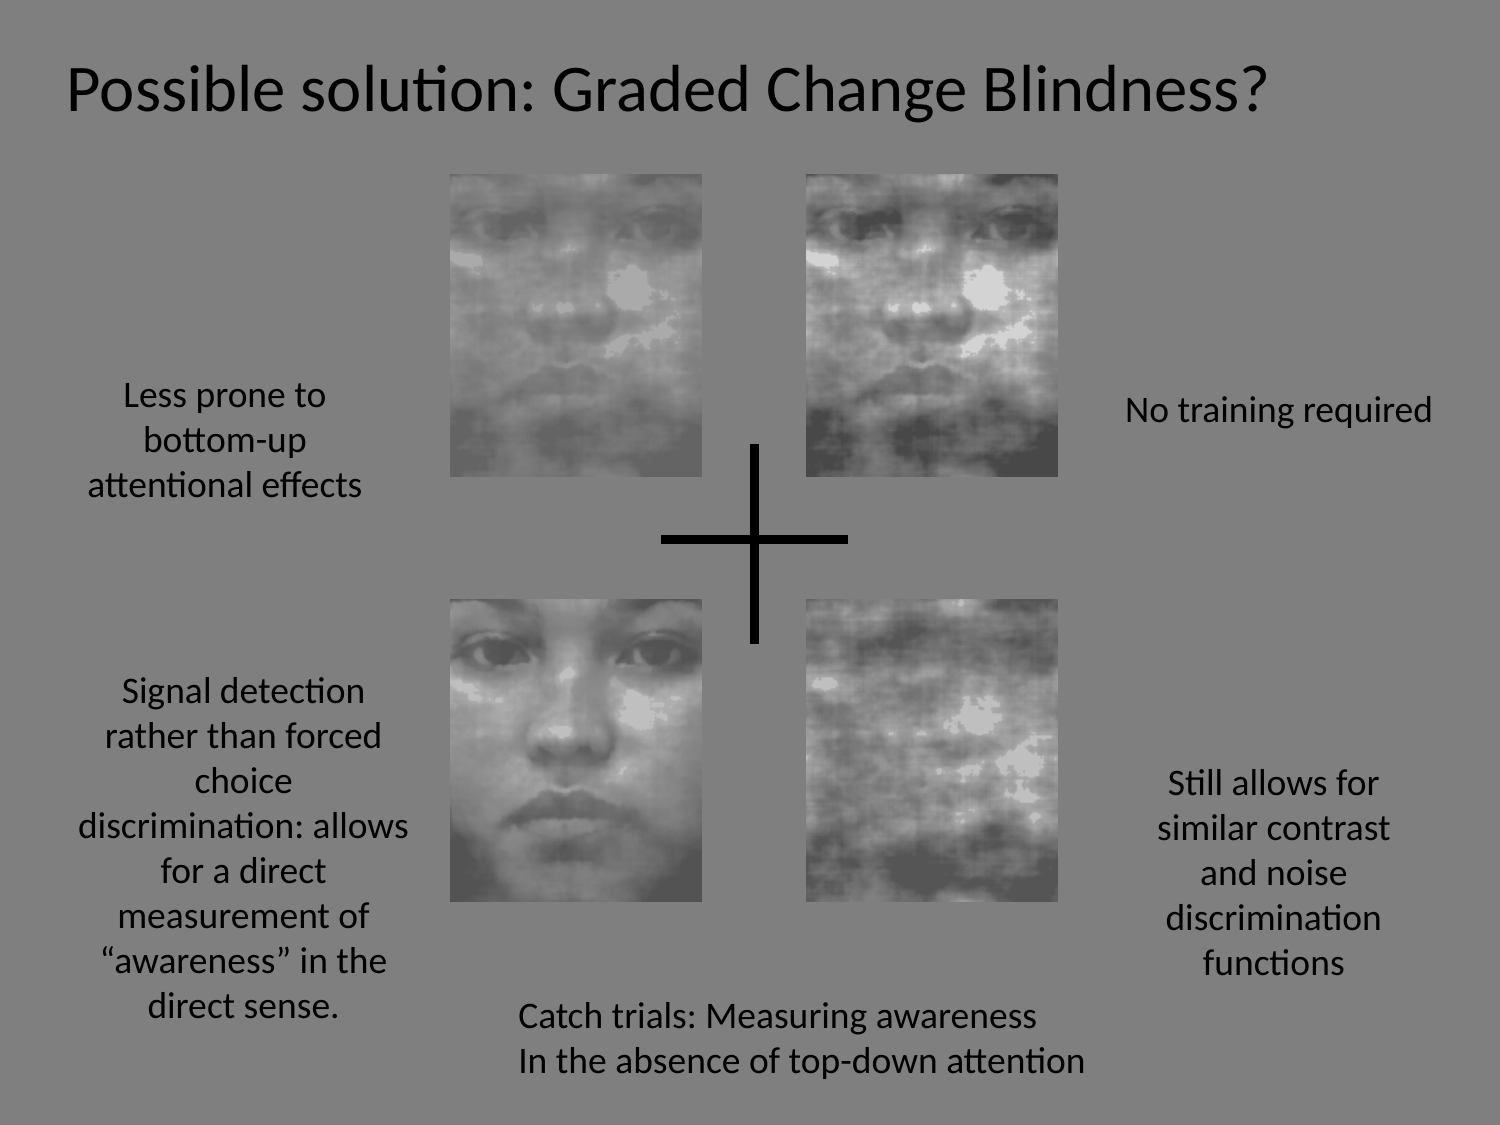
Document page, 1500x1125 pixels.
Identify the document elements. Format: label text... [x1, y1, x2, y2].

picture [449, 599, 702, 902]
text_box Possible solution: Graded Change Blindness? [52, 37, 1287, 133]
text_box Less prone to bottom-up attentional effects [62, 362, 388, 513]
text_box No training required [1110, 377, 1461, 438]
picture [805, 599, 1058, 902]
text_box Signal detection rather than forced choice discrimination: allows for a direct measurement of “awareness” in the direct sense. [62, 658, 425, 1034]
picture [805, 174, 1058, 477]
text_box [660, 443, 849, 644]
text_box Catch trials: Measuring awareness In the absence of top-down attention [503, 983, 1102, 1089]
picture [449, 174, 702, 477]
text_box Still allows for similar contrast and noise discrimination functions [1110, 750, 1438, 991]
